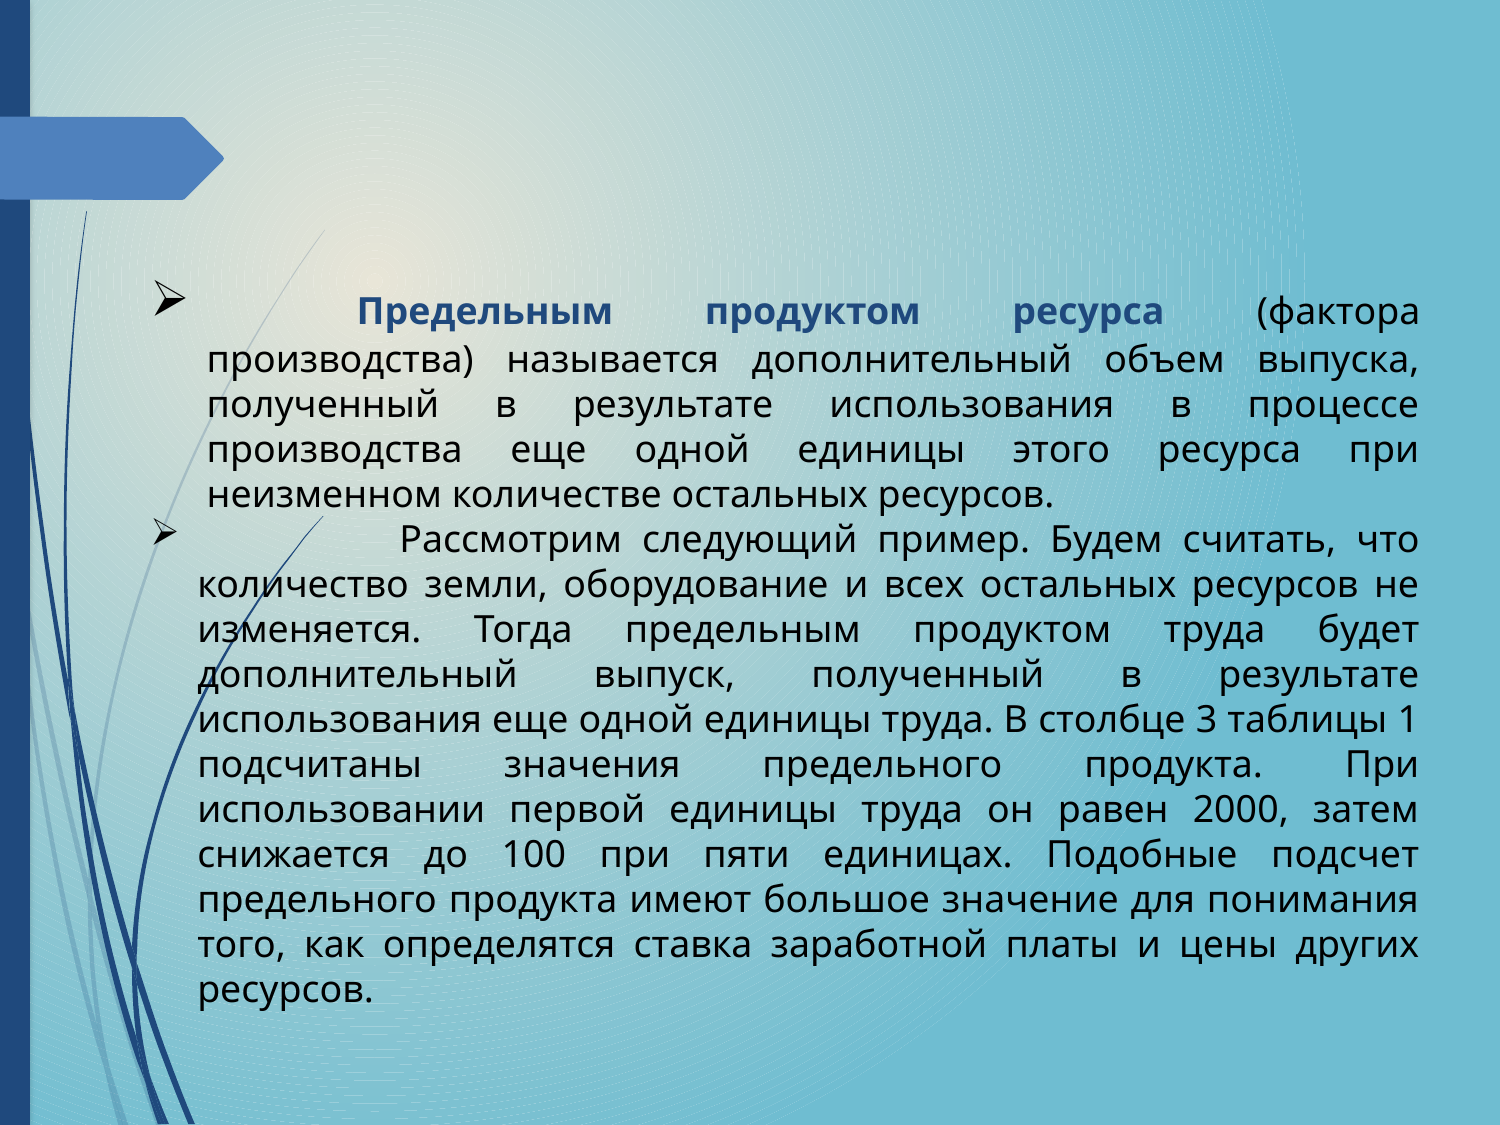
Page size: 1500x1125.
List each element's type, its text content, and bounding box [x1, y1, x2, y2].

text_box Предельным продуктом ресурса (фактора производства) называется дополнительный объем выпуска, полученный в результате использования в процессе производства еще одной единицы этого ресурса при неизменном количестве остальных ресурсов. Рассмотрим следующий пример. Будем считать, что количество земли, оборудование и всех остальных ресурсов не изменяется. Тогда предельным продуктом труда будет дополнительный выпуск, полученный в результате использования еще одной единицы труда. В столбце 3 таблицы 1 подсчитаны значения предельного продукта. При использовании первой единицы труда он равен 2000, затем снижается до 100 при пяти единицах. Подобные подсчет предельного продукта имеют большое значение для понимания того, как определятся ставка заработной платы и цены других ресурсов. [135, 267, 1435, 1062]
